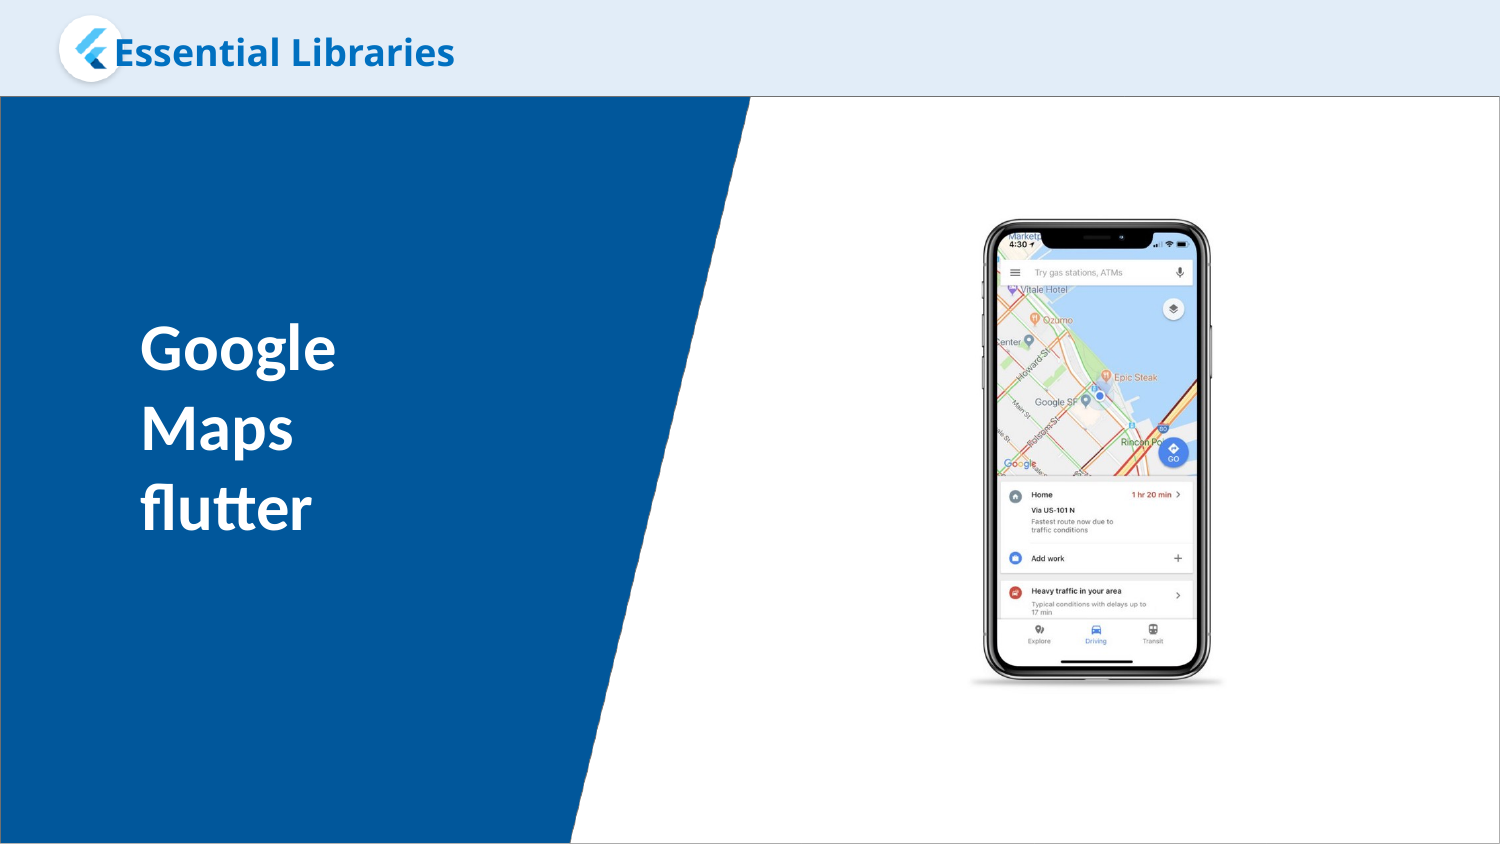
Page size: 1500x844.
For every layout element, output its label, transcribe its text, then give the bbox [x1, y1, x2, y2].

picture [0, 0, 1500, 844]
text_box Essential Libraries [98, 21, 481, 82]
